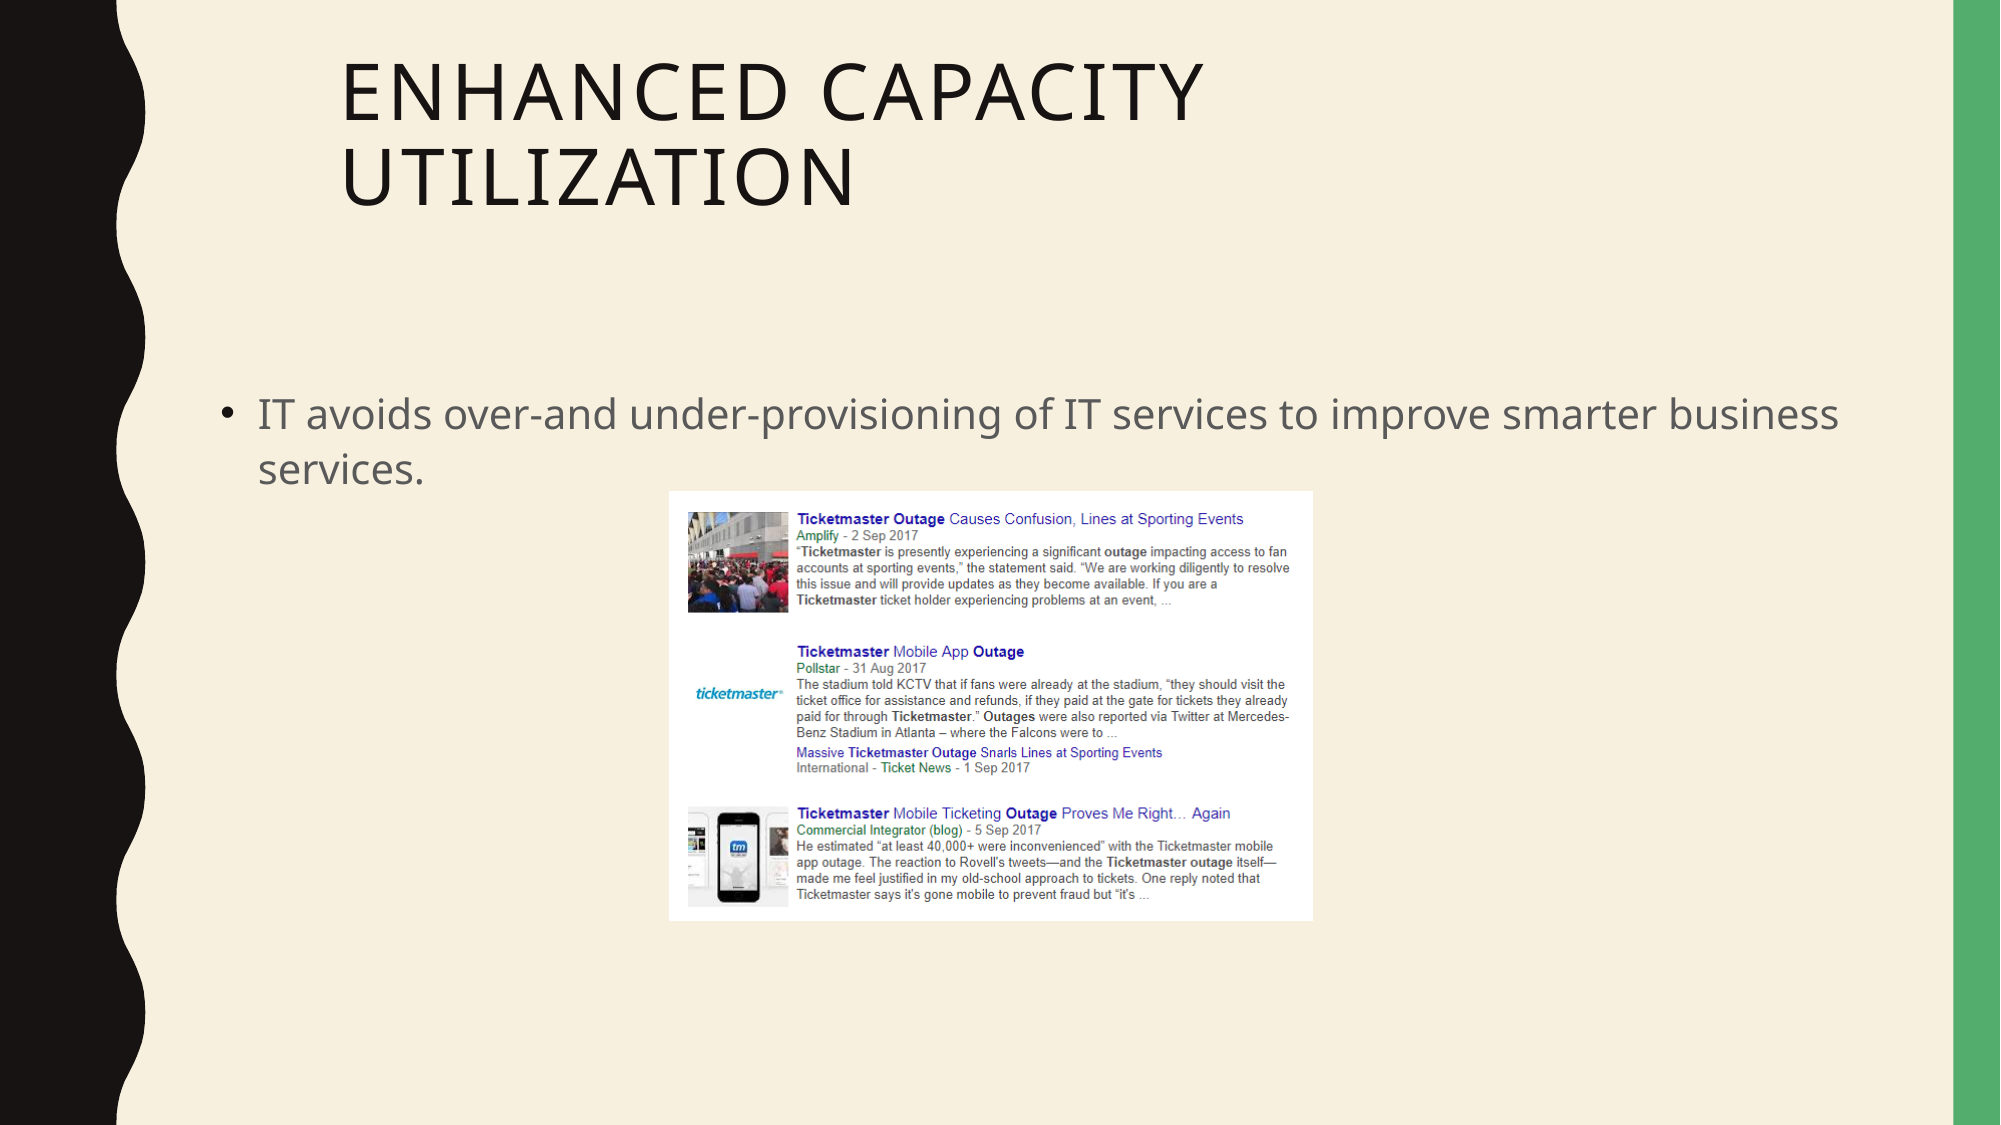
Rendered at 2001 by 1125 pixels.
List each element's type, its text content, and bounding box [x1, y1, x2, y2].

list IT avoids over-and under-provisioning of IT services to improve smarter business services. [205, 375, 1875, 965]
title Enhanced capacity utilization [324, 45, 1343, 233]
picture [669, 491, 1313, 921]
